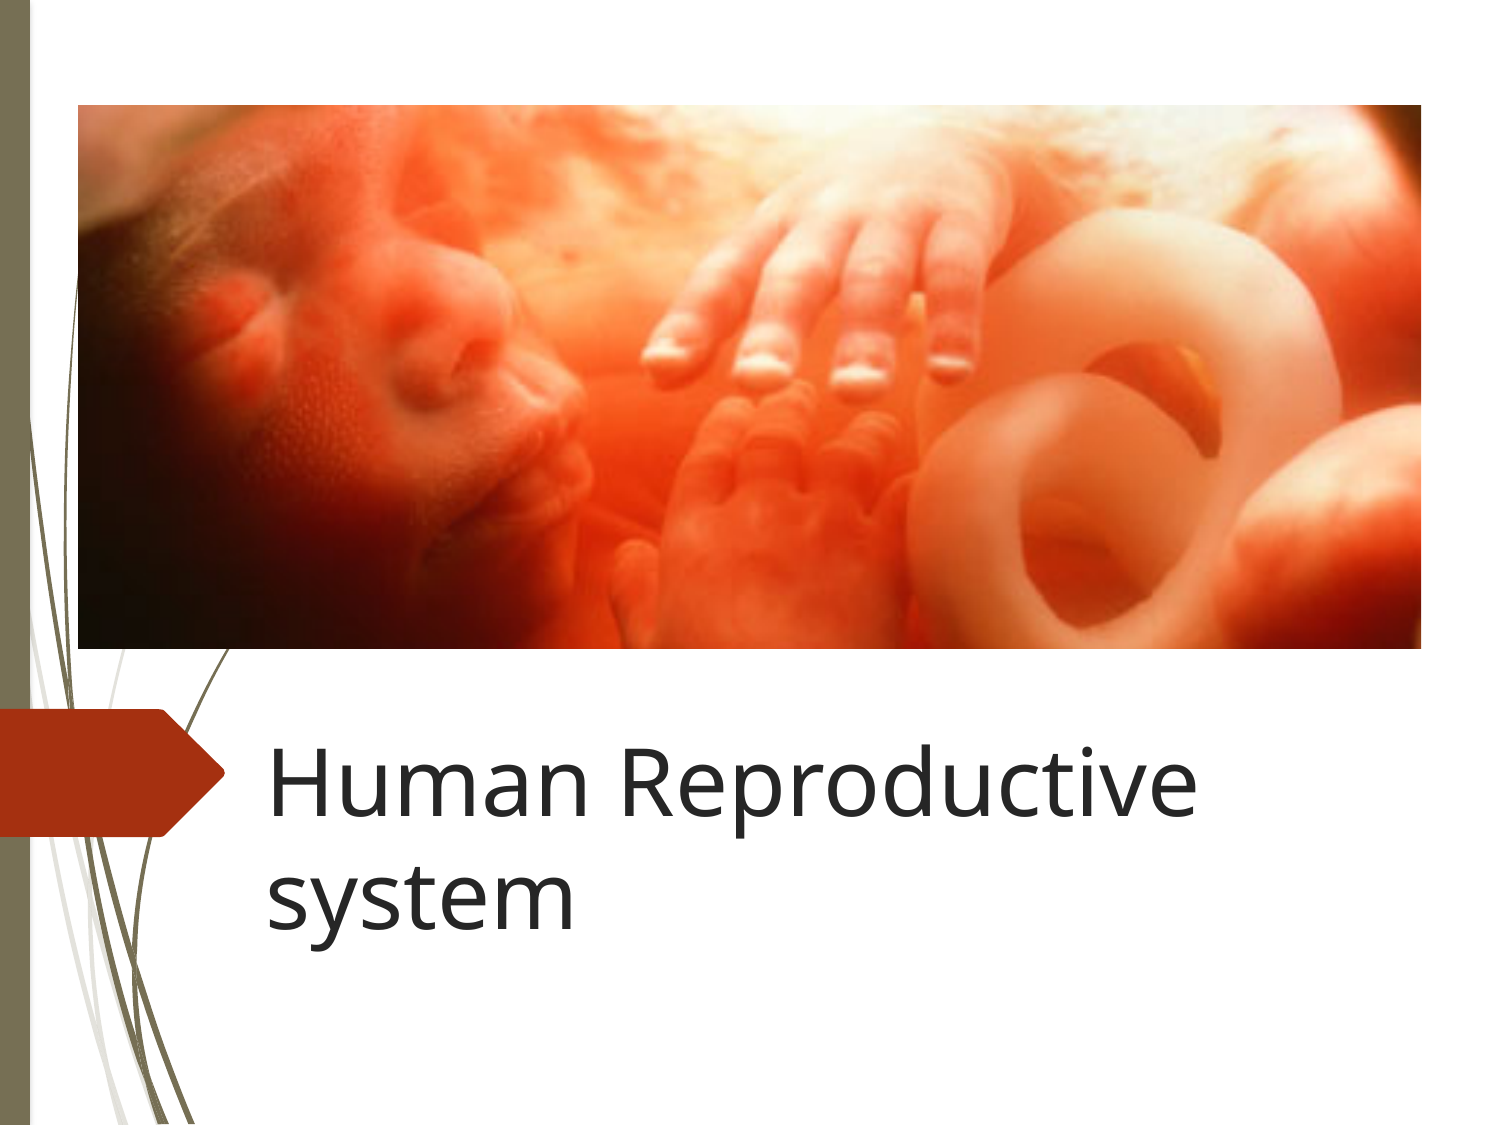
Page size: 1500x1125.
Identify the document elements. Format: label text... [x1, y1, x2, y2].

title Human Reproductive system [250, 714, 1369, 956]
picture [77, 104, 1422, 650]
